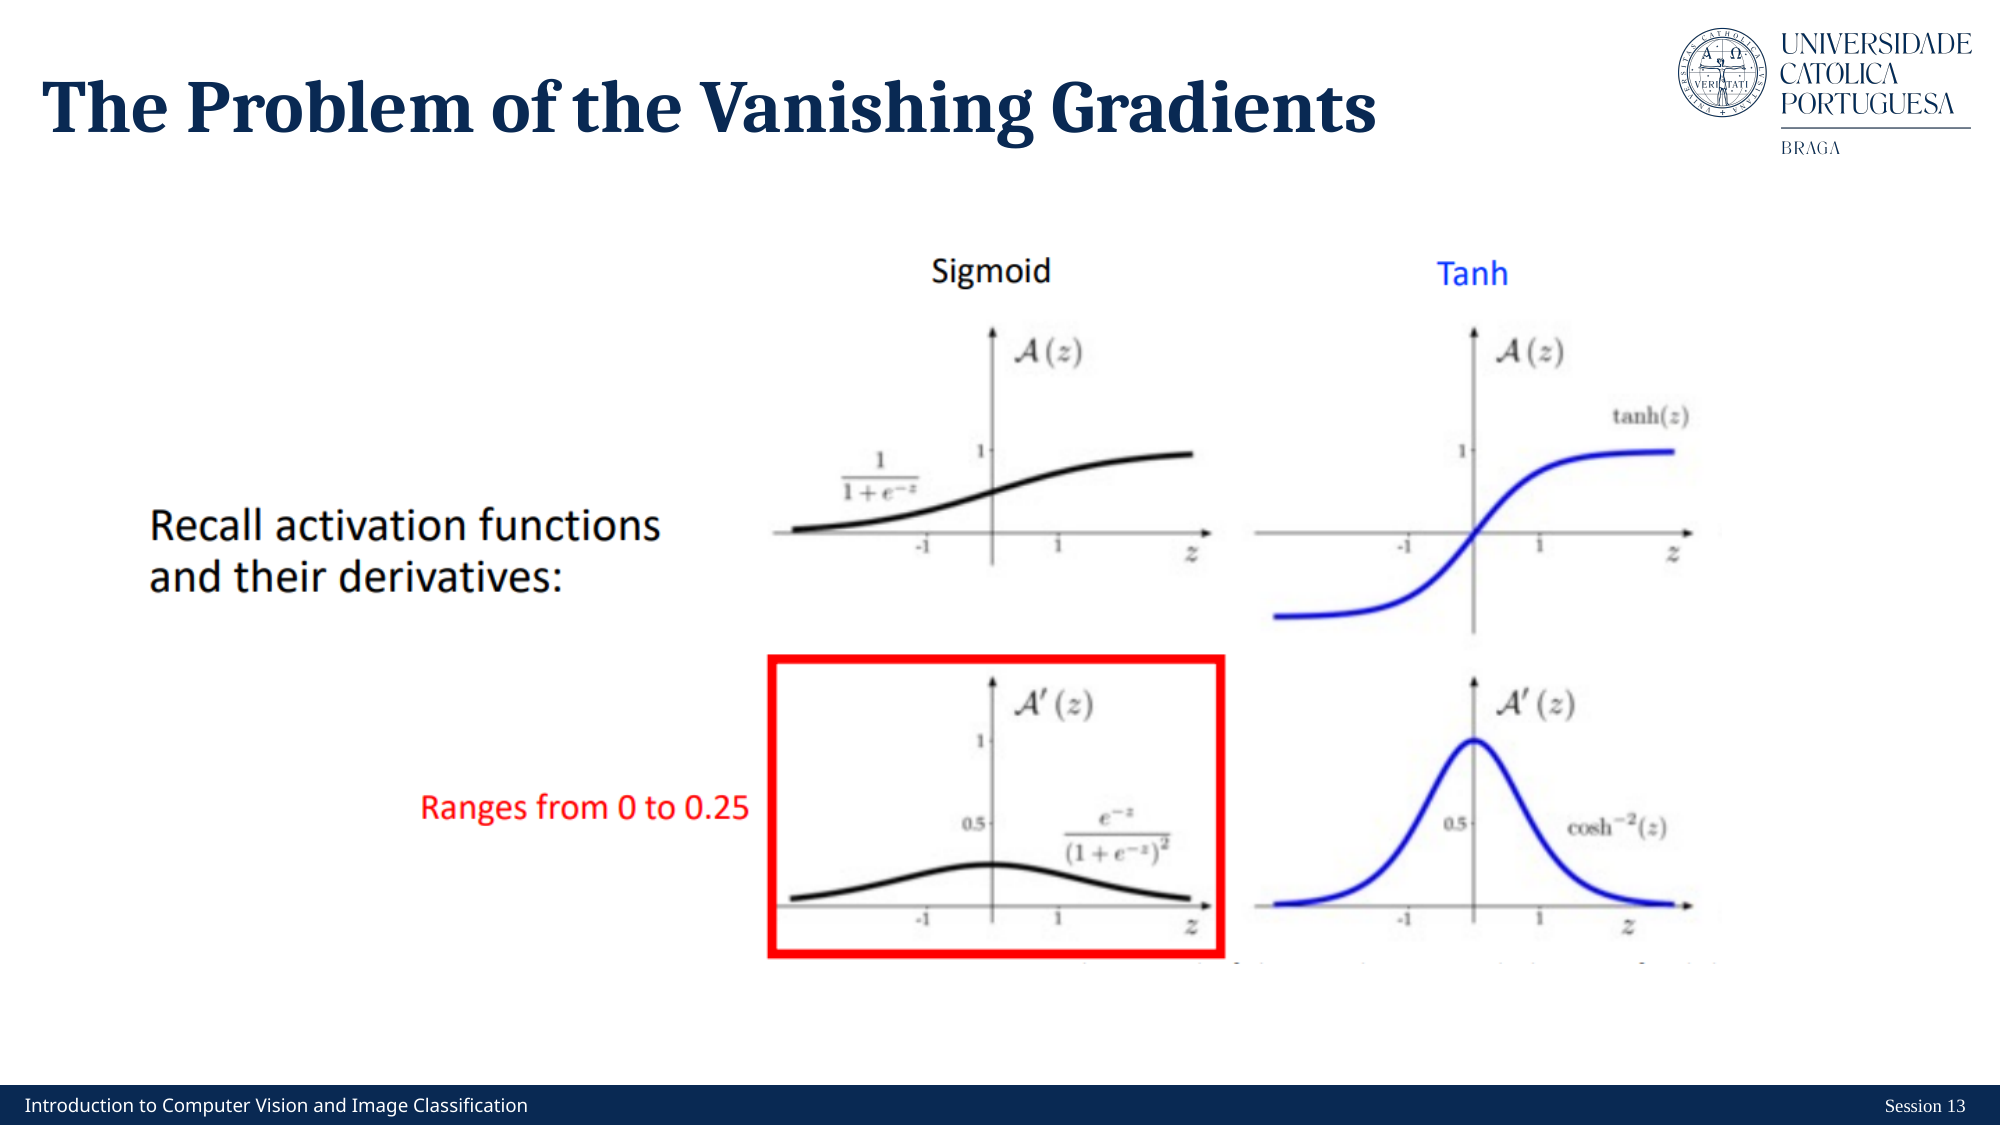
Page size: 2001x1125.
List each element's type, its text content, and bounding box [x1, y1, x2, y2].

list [137, 248, 1722, 964]
text_box Session 13 [1126, 1086, 1981, 1125]
text_box [0, 1085, 2000, 1125]
title The Problem of the Vanishing Gradients [27, 0, 1753, 218]
picture [1672, 18, 1982, 163]
text_box Introduction to Computer Vision and Image Classification [9, 1086, 1126, 1125]
